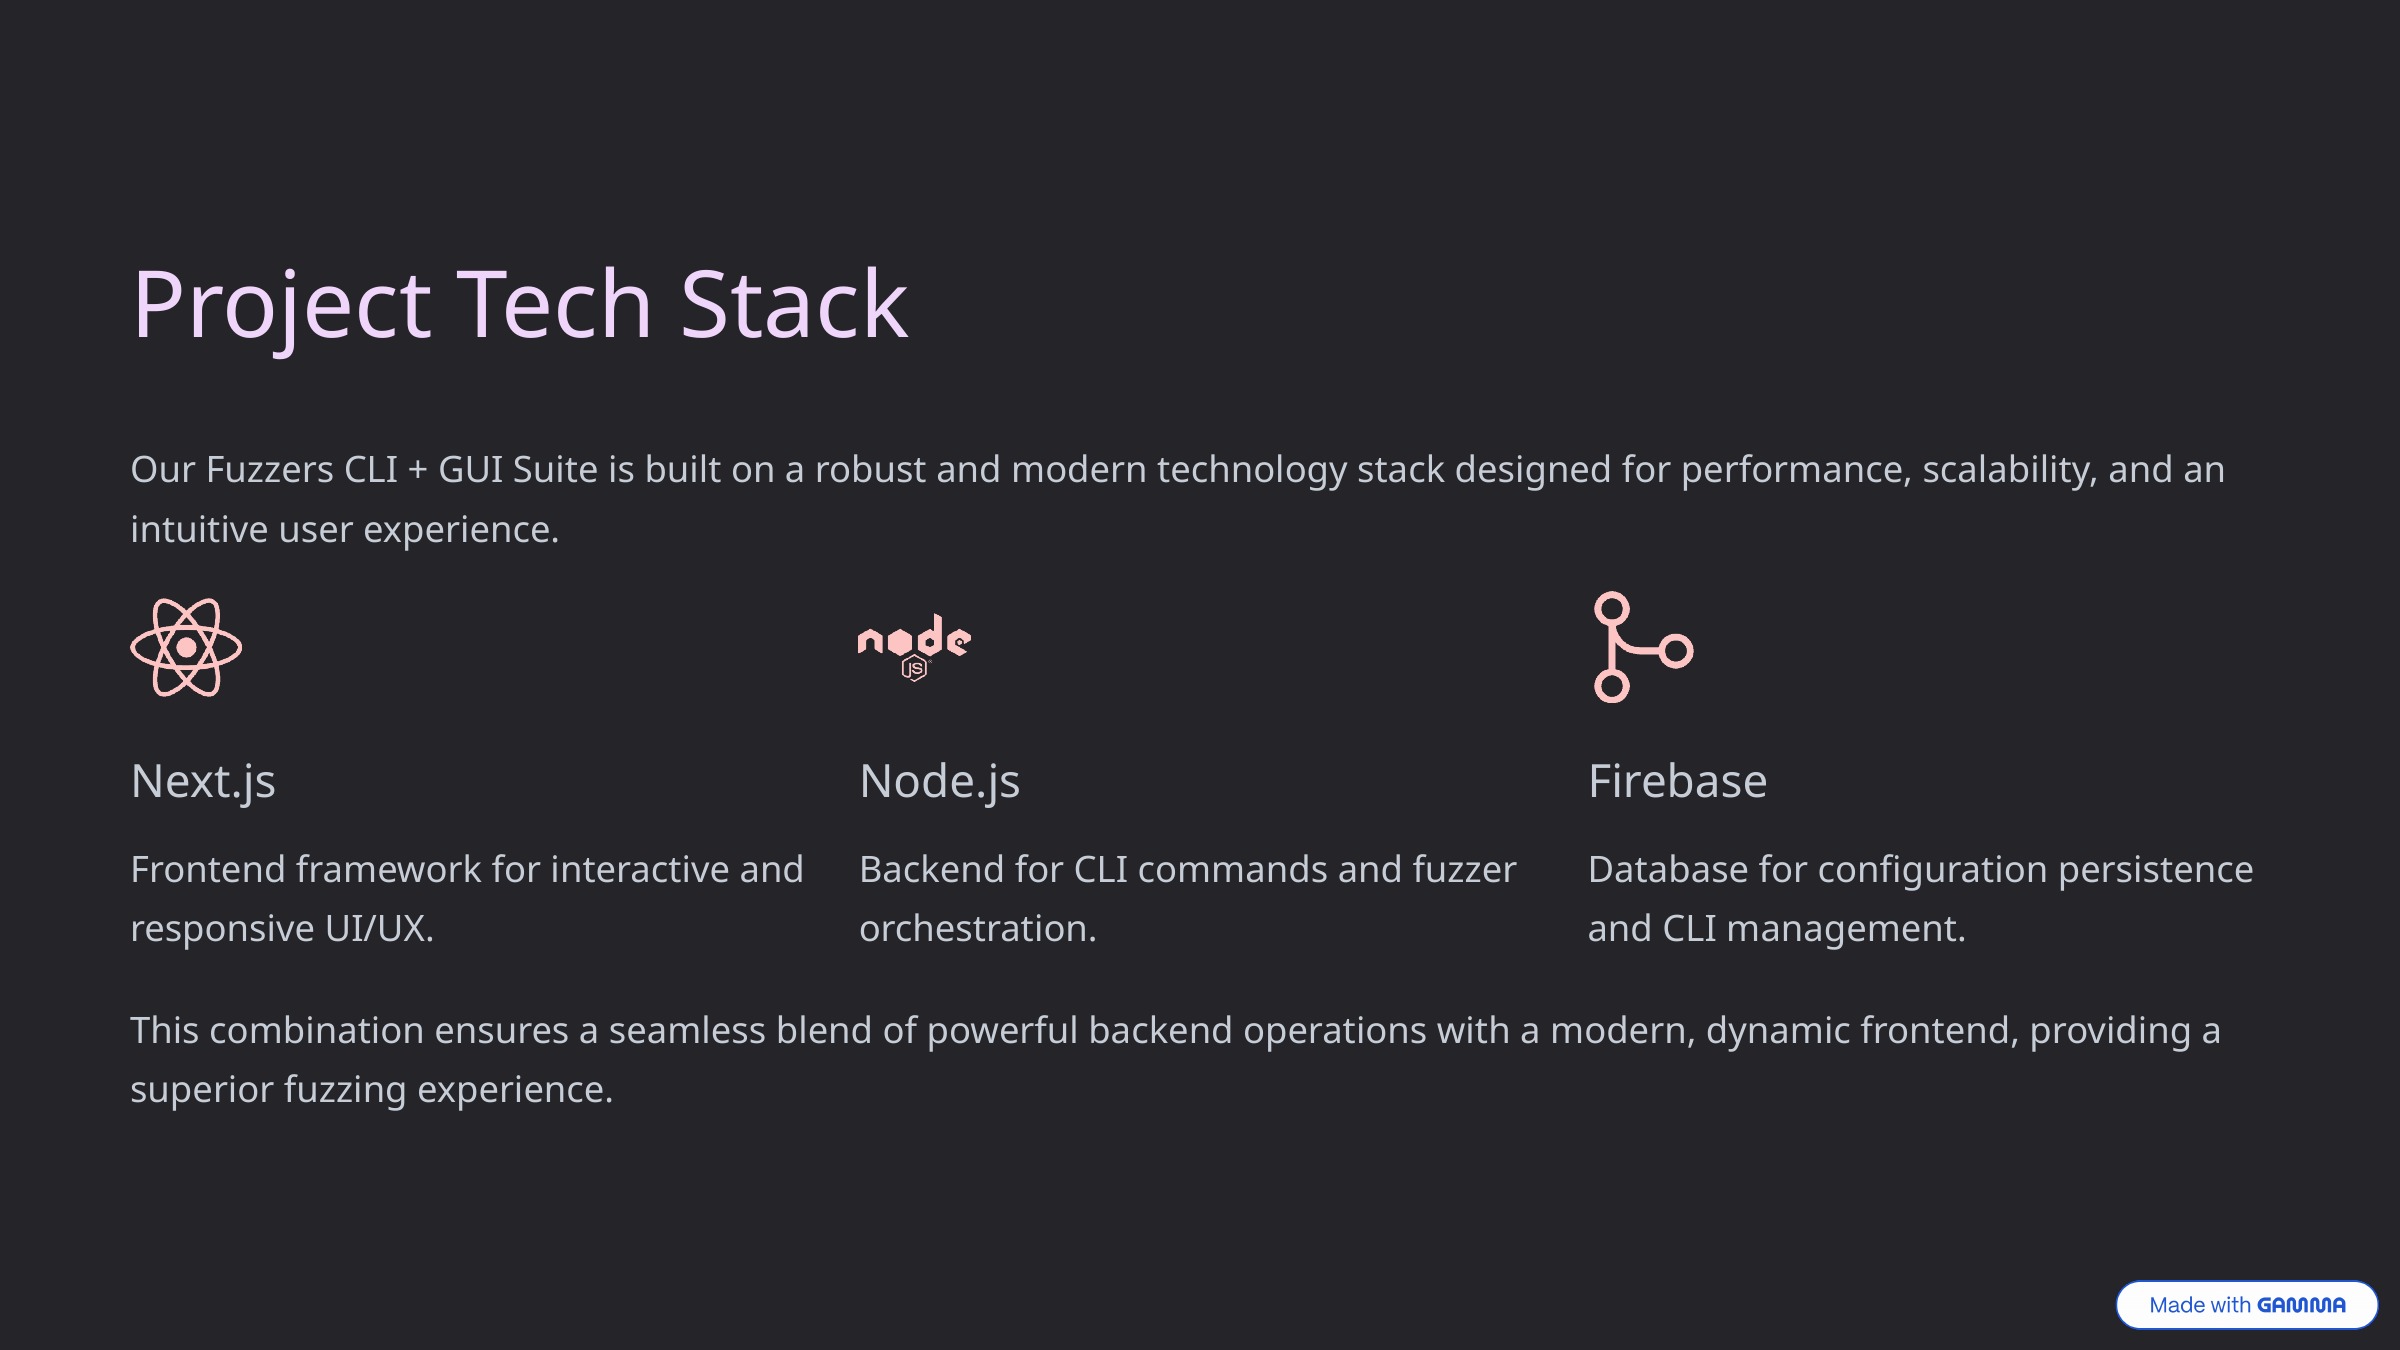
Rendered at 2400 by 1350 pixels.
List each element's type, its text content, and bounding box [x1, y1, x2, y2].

picture [858, 591, 971, 704]
picture [130, 591, 242, 704]
text_box Our Fuzzers CLI + GUI Suite is built on a robust and modern technology stack designed for performance, scalability, and an intuitive user experience. [130, 430, 2270, 550]
text_box This combination ensures a seamless blend of powerful backend operations with a modern, dynamic frontend, providing a superior fuzzing experience. [130, 990, 2270, 1110]
text_box Database for configuration persistence and CLI management. [1587, 830, 2270, 950]
picture [1587, 591, 1700, 704]
text_box Frontend framework for interactive and responsive UI/UX. [130, 830, 813, 950]
picture [2106, 1271, 2389, 1339]
text_box Node.js [858, 749, 1324, 808]
text_box Next.js [130, 749, 596, 808]
text_box Backend for CLI commands and fuzzer orchestration. [858, 830, 1541, 950]
text_box Project Tech Stack [130, 239, 1061, 357]
text_box Firebase [1587, 749, 2053, 808]
